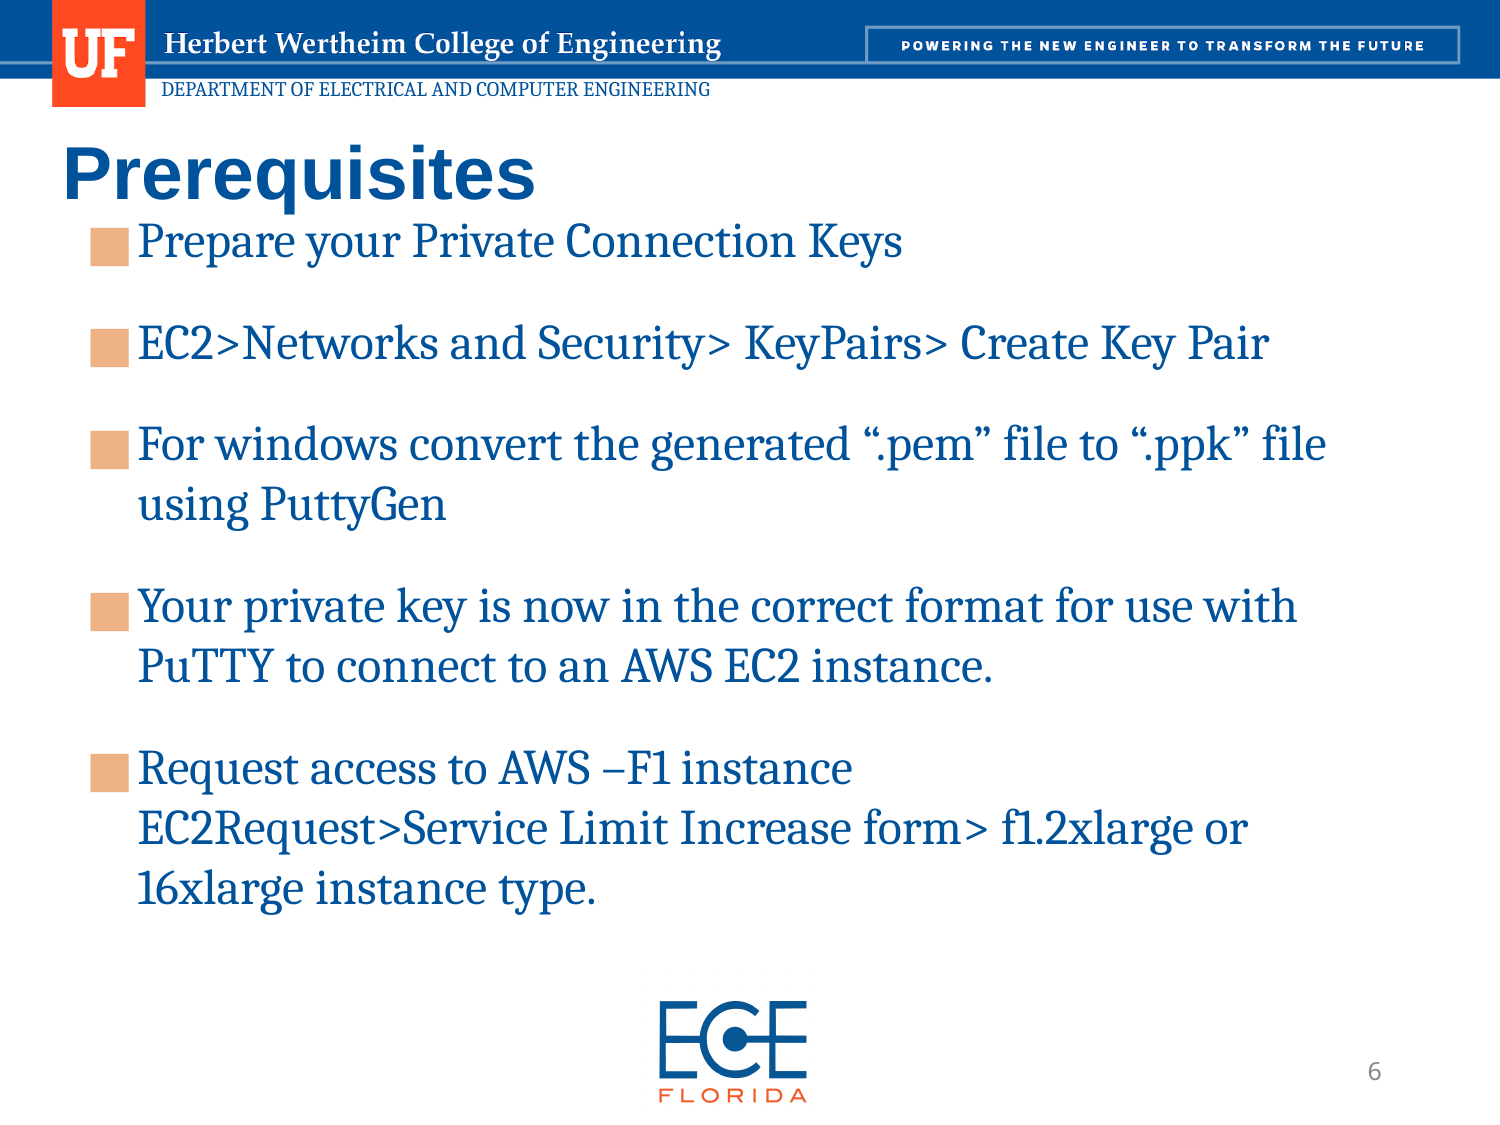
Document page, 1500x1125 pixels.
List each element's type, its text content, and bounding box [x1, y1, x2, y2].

picture [0, 0, 1500, 107]
picture [623, 972, 834, 1125]
slide_number 6 [1059, 1042, 1397, 1103]
title Prerequisites [47, 116, 1397, 199]
list Prepare your Private Connection Keys EC2>Networks and Security> KeyPairs> Create Key Pair For windows convert the generated “.pem” file to “.ppk” file using PuttyGen Your private key is now in the correct format for use with PuTTY to connect to an AWS EC2 instance. Request access to AWS –F1 instance EC2Request>Service Limit Increase form> f1.2xlarge or 16xlarge instance type. [47, 199, 1397, 812]
